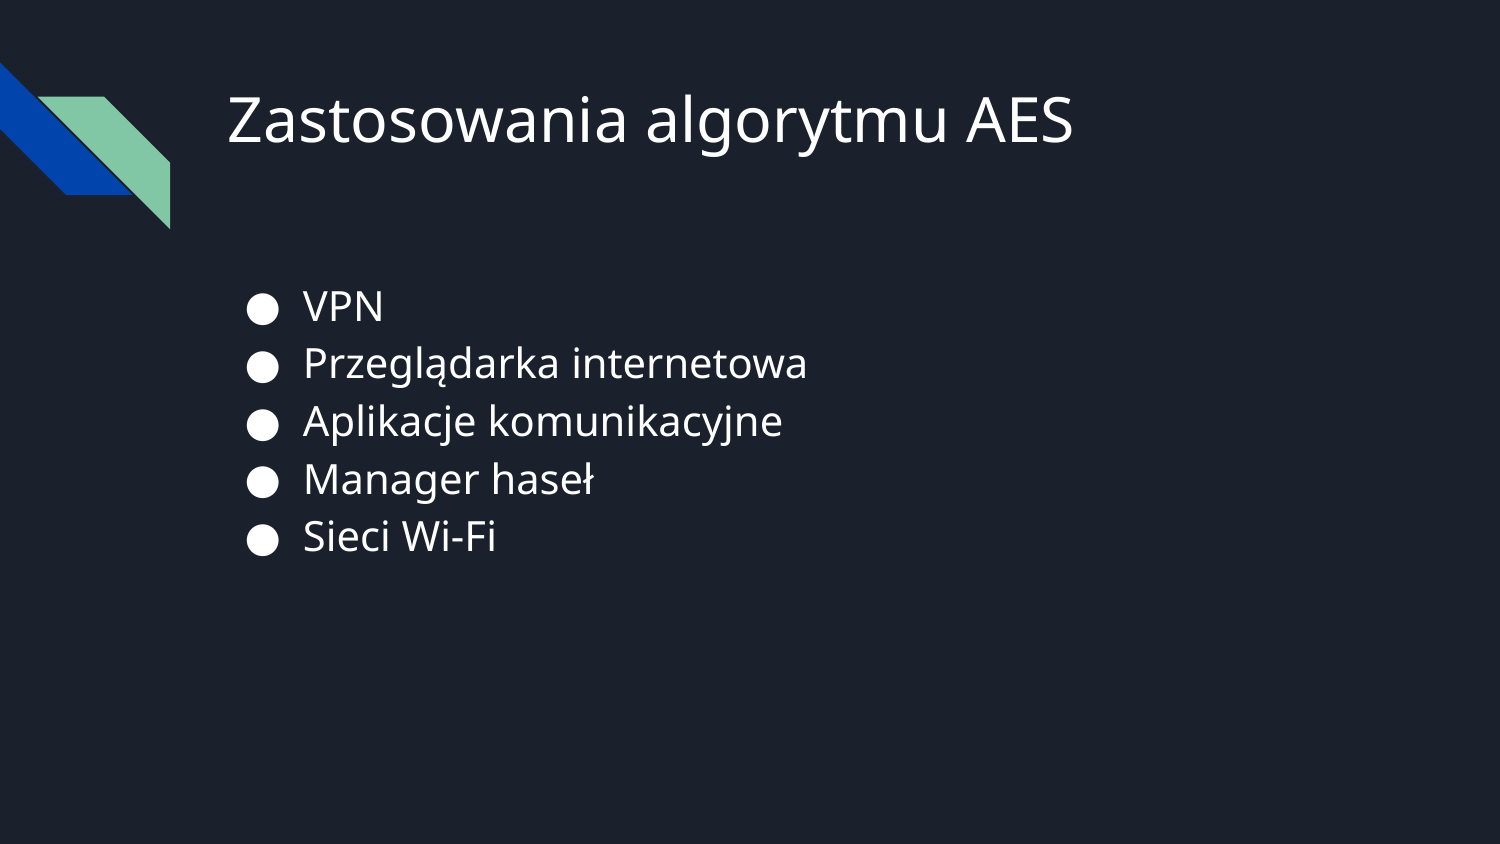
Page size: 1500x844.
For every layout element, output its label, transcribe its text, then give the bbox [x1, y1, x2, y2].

title Zastosowania algorytmu AES [212, 64, 1368, 215]
list VPN Przeglądarka internetowa Aplikacje komunikacyjne Manager haseł Sieci Wi-Fi [212, 257, 1368, 735]
